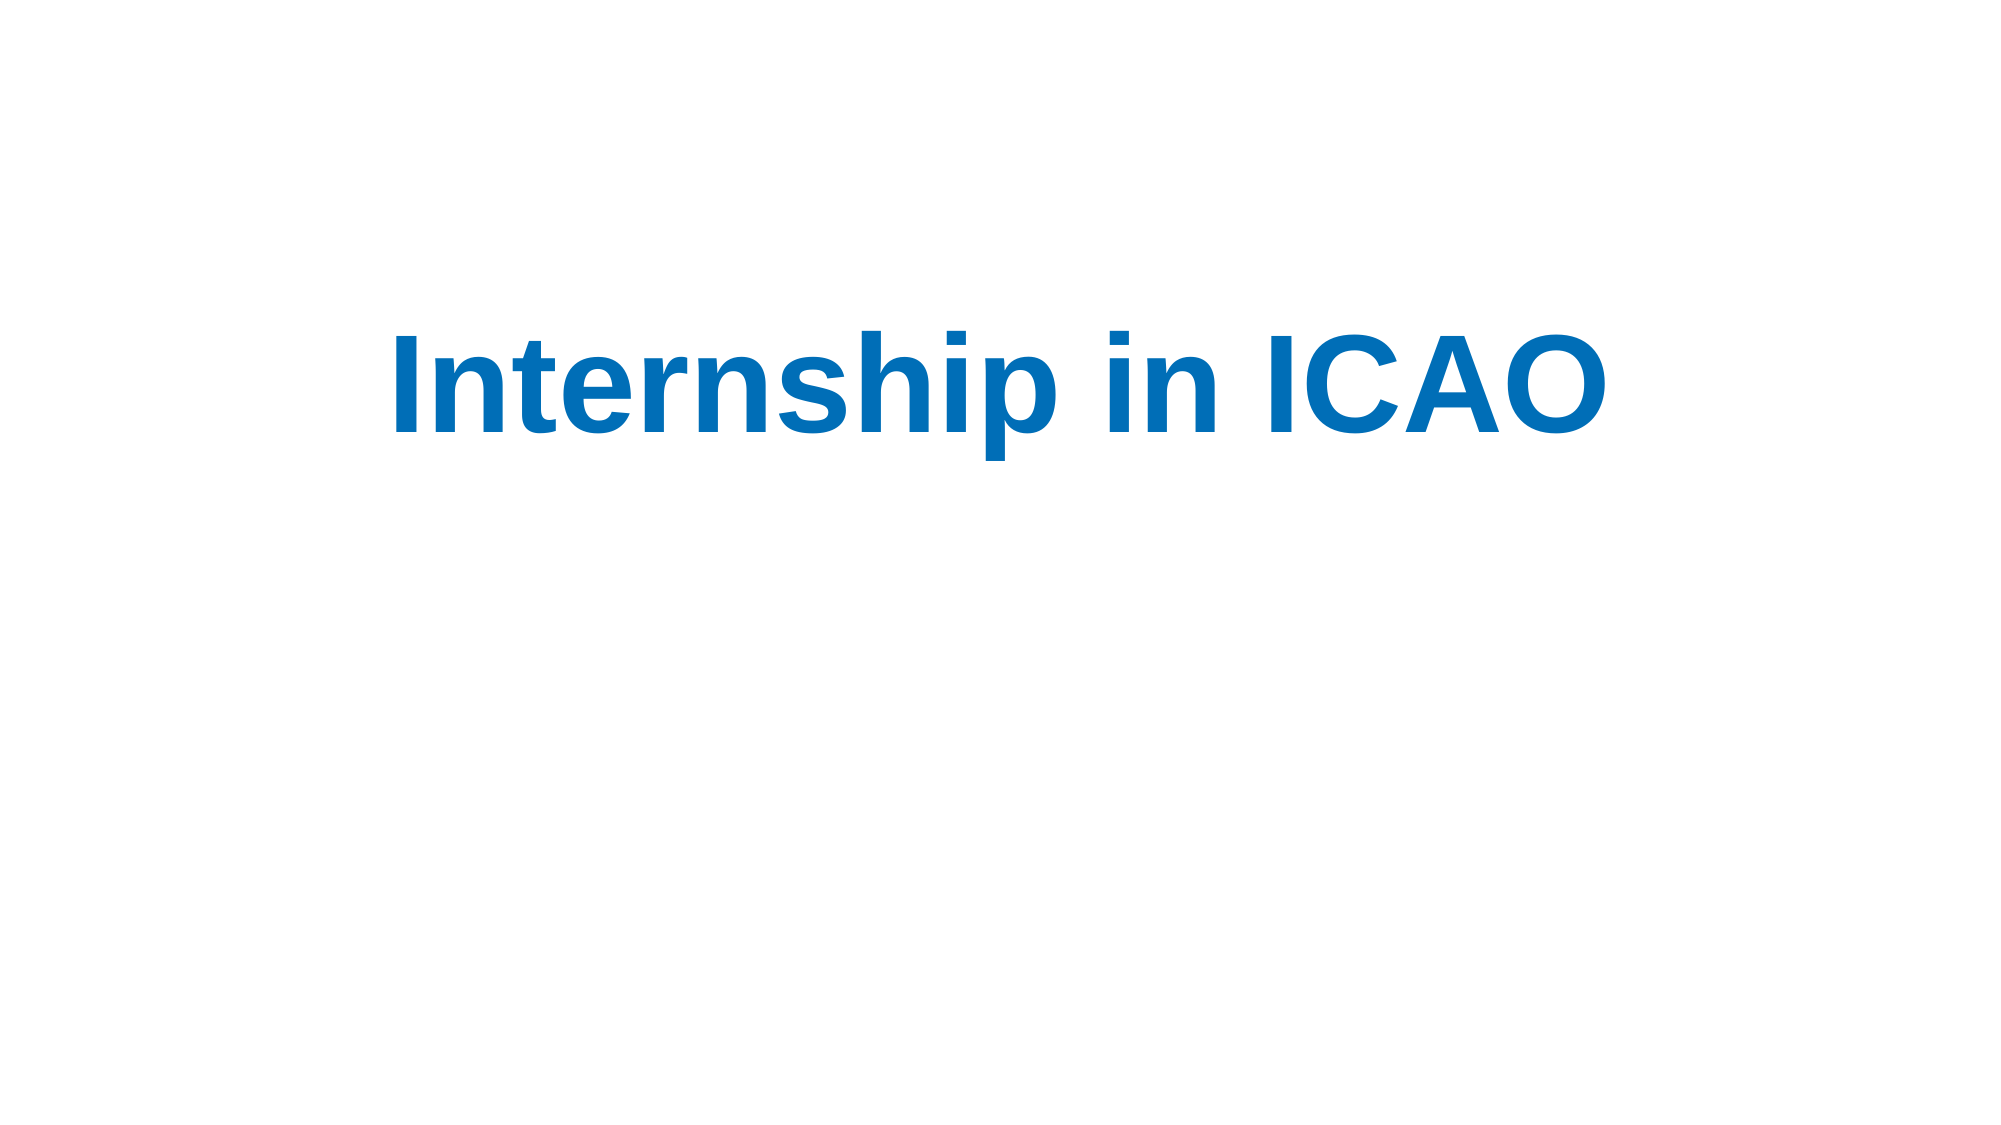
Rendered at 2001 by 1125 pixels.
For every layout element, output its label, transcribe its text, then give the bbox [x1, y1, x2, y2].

text_box Internship in ICAO [99, 285, 1900, 917]
